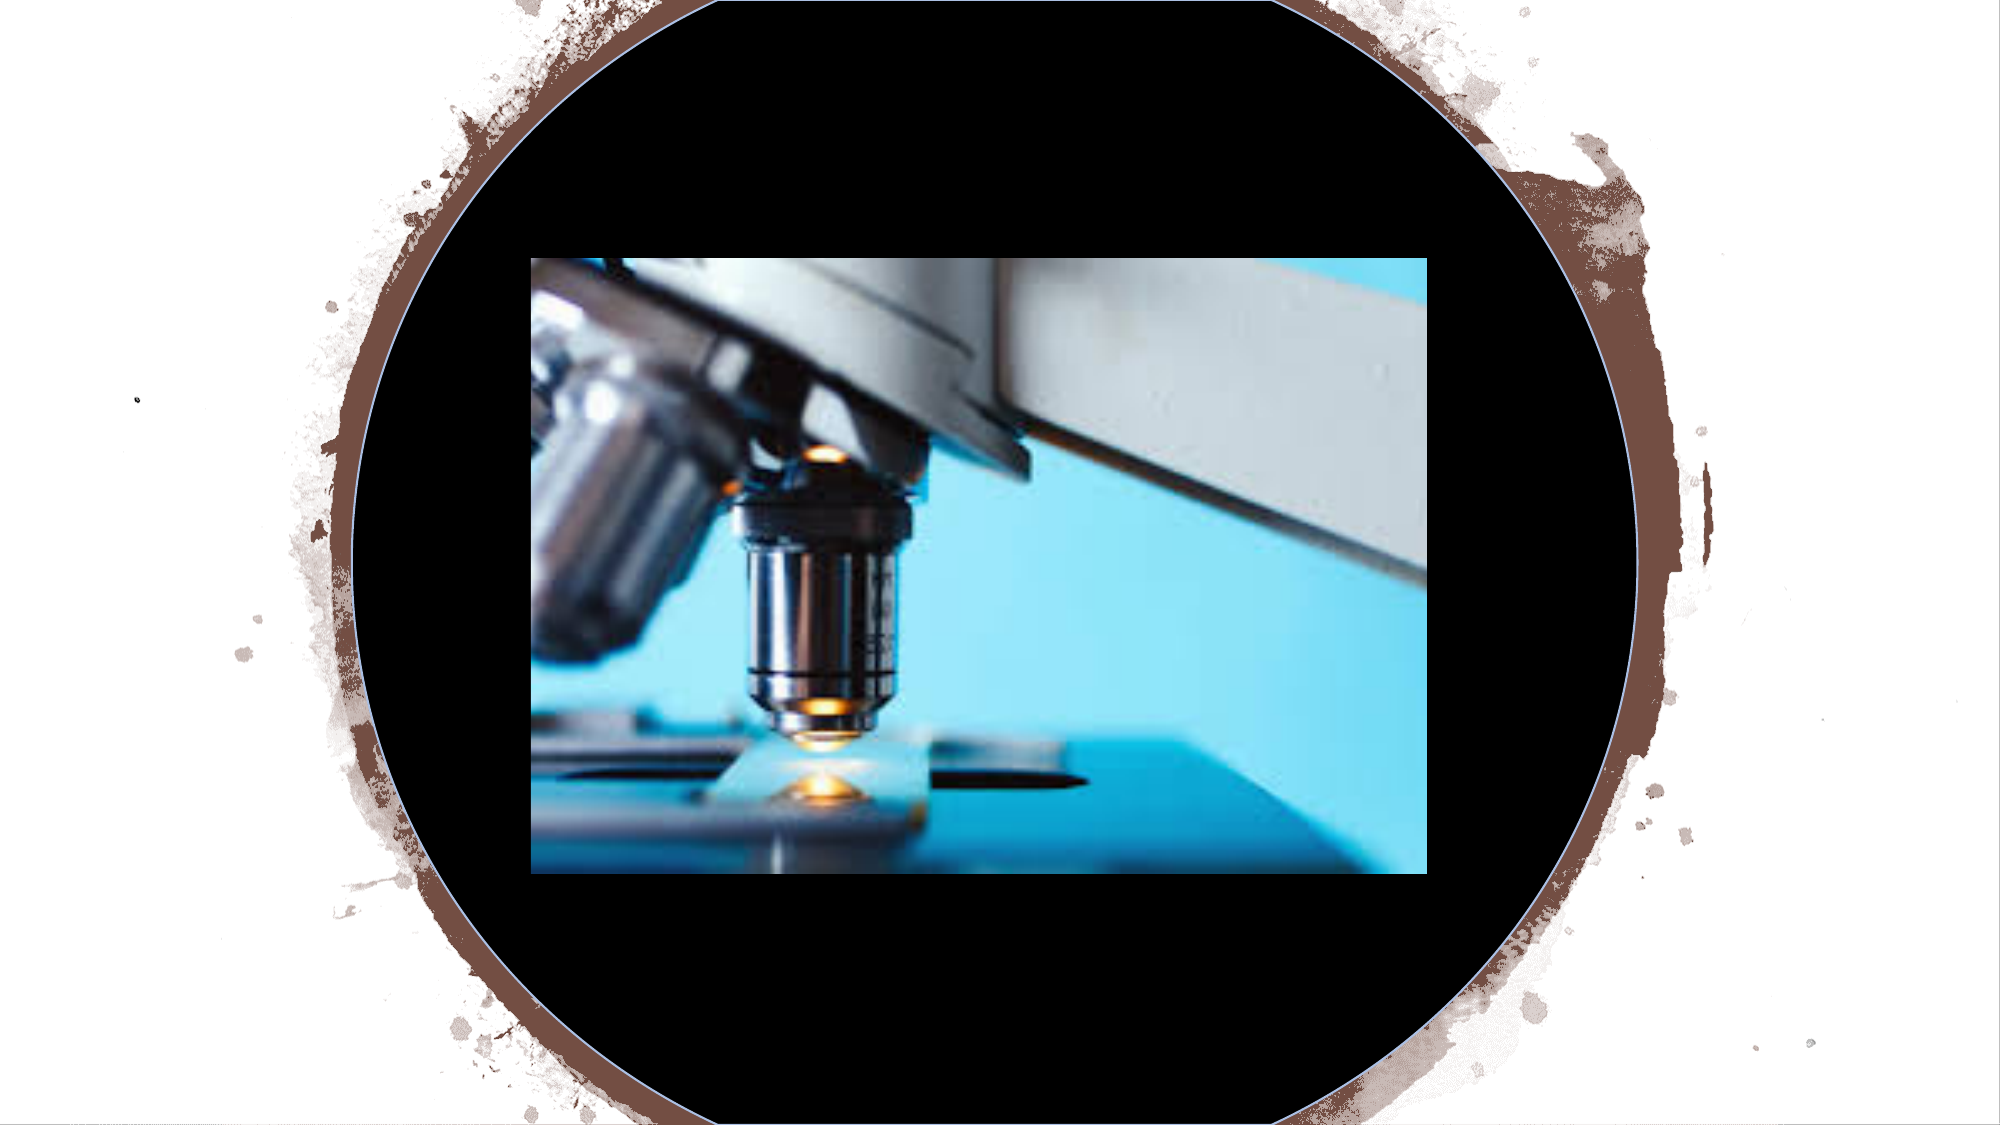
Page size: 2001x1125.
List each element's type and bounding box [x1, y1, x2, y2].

list [530, 258, 1427, 874]
picture [0, 0, 2000, 1125]
